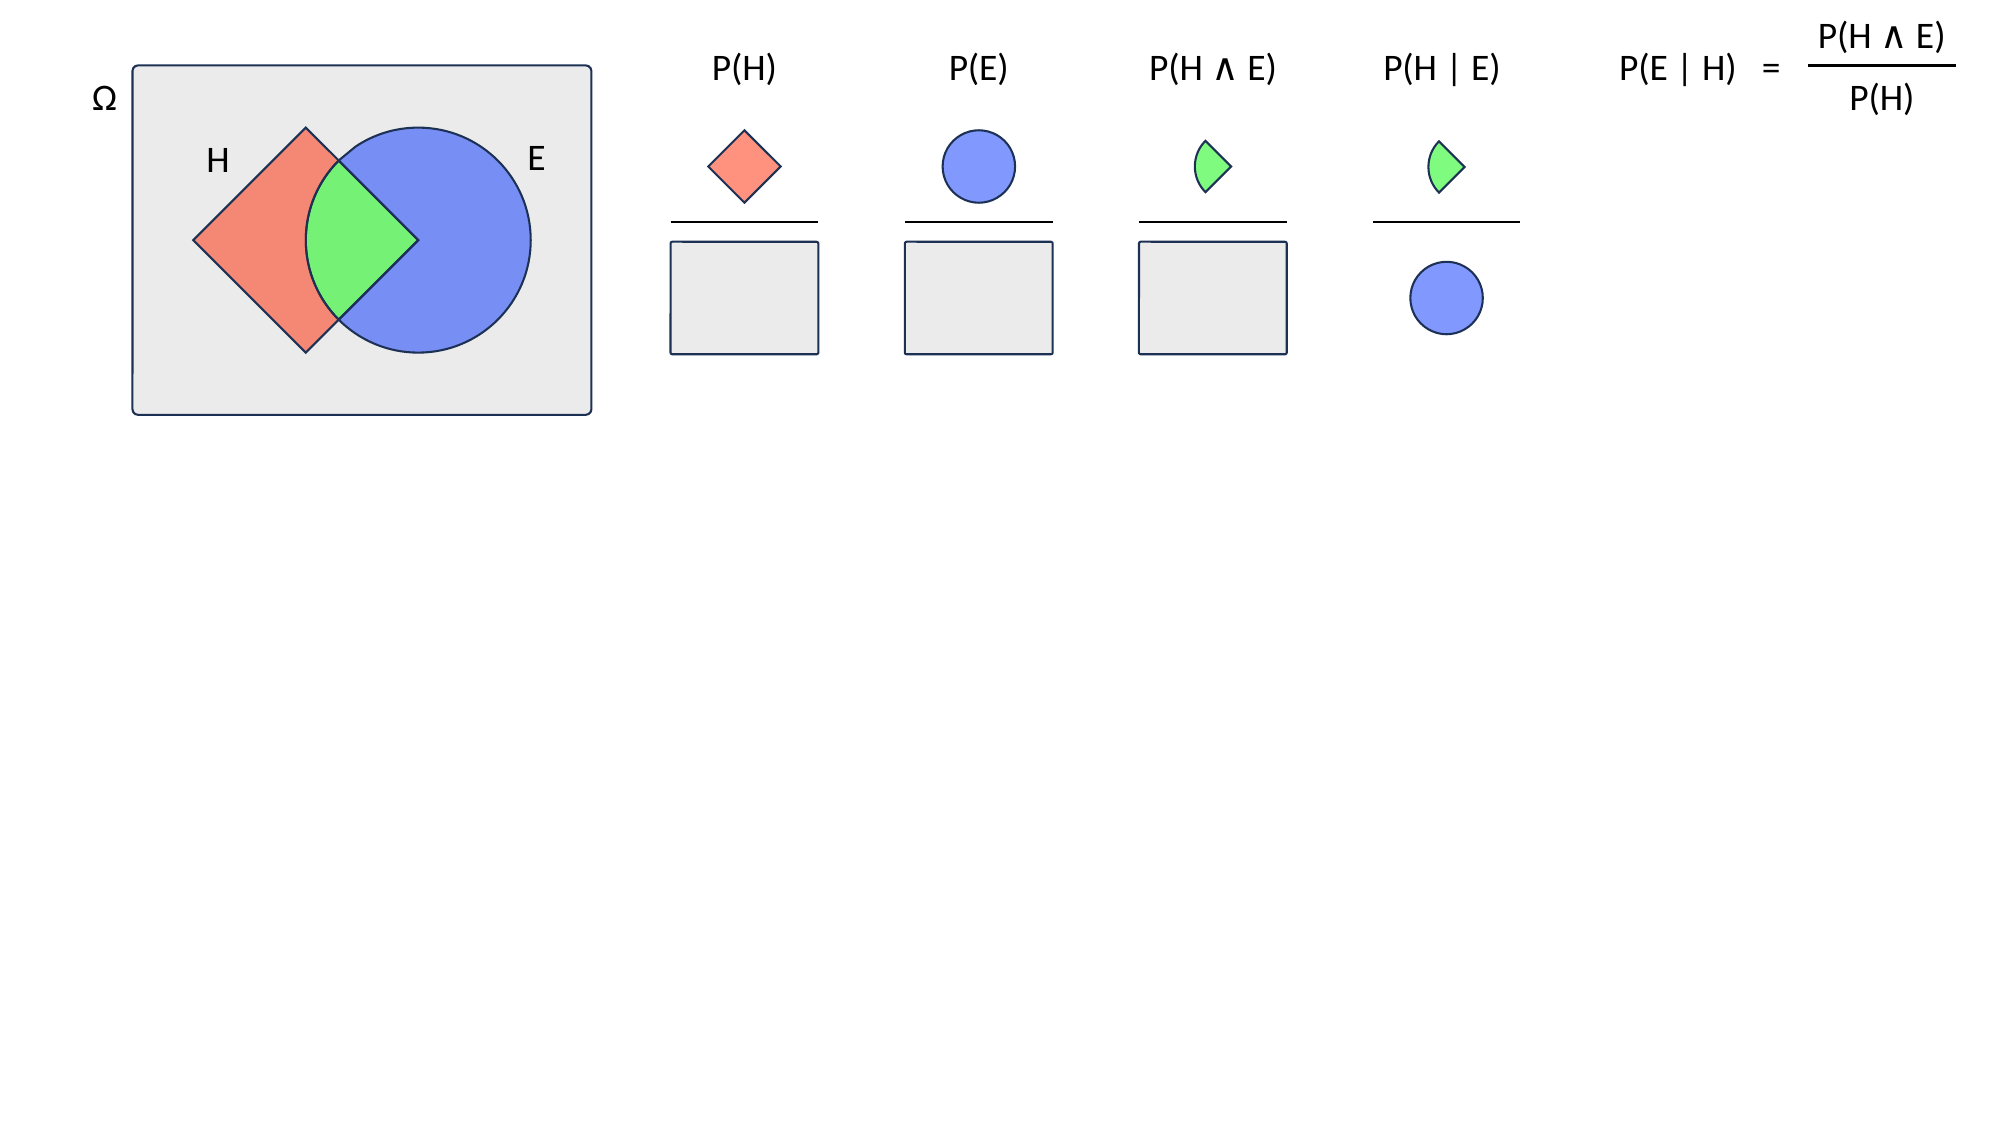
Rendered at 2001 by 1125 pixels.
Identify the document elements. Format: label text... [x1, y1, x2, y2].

text_box [1427, 139, 1467, 195]
text_box P(H ∧ E) [1134, 35, 1292, 95]
text_box P(E | H) = [1604, 35, 1796, 95]
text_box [904, 130, 1053, 355]
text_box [670, 130, 819, 355]
text_box P(H) [1799, 65, 1965, 125]
text_box Ω [77, 65, 132, 126]
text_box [132, 65, 592, 415]
text_box P(E) [933, 35, 1024, 95]
text_box P(H) [697, 35, 792, 95]
text_box P(H ∧ E) [1799, 3, 1965, 64]
text_box [1409, 260, 1484, 336]
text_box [1138, 140, 1287, 355]
text_box P(H | E) [1368, 35, 1516, 95]
